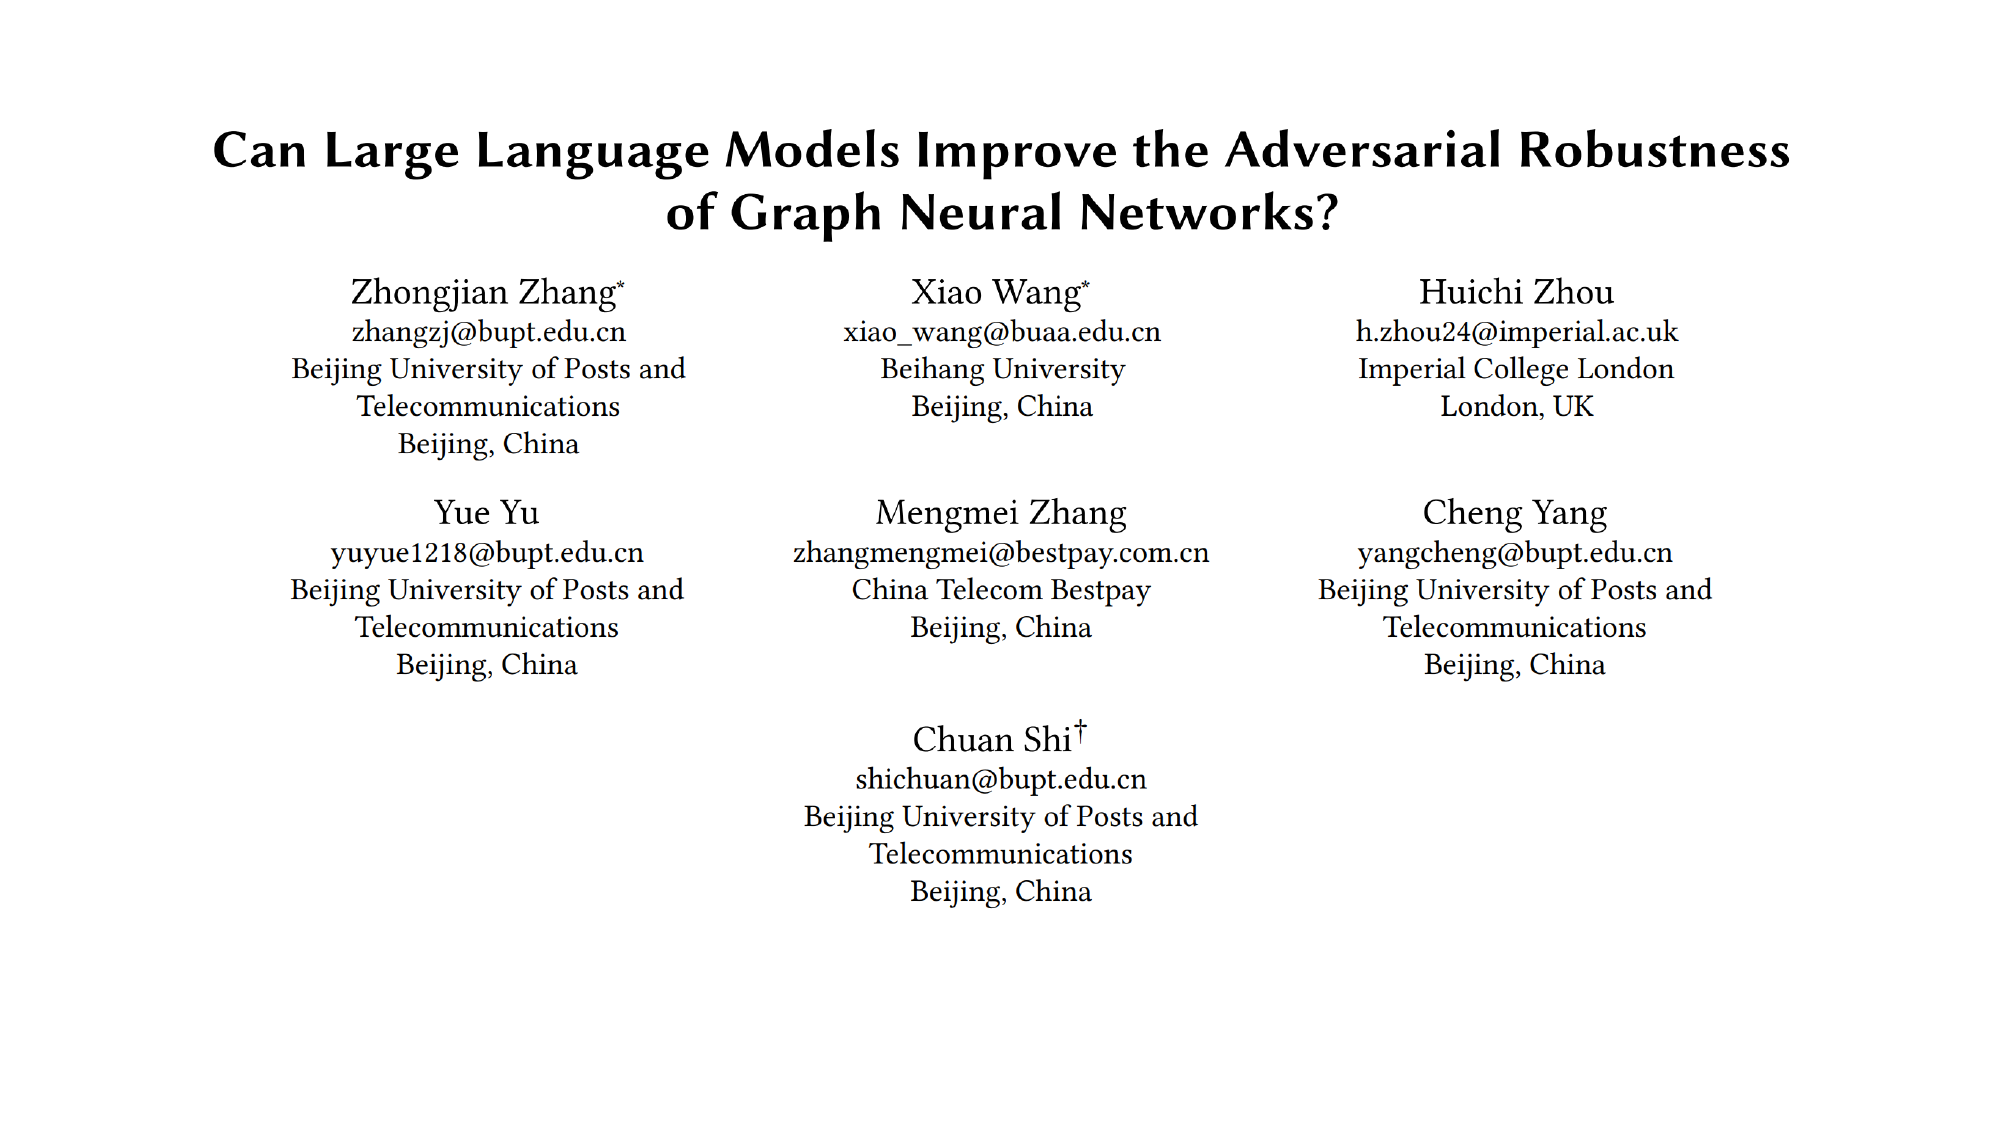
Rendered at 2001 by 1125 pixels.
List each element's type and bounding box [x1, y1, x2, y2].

picture [171, 116, 1829, 932]
